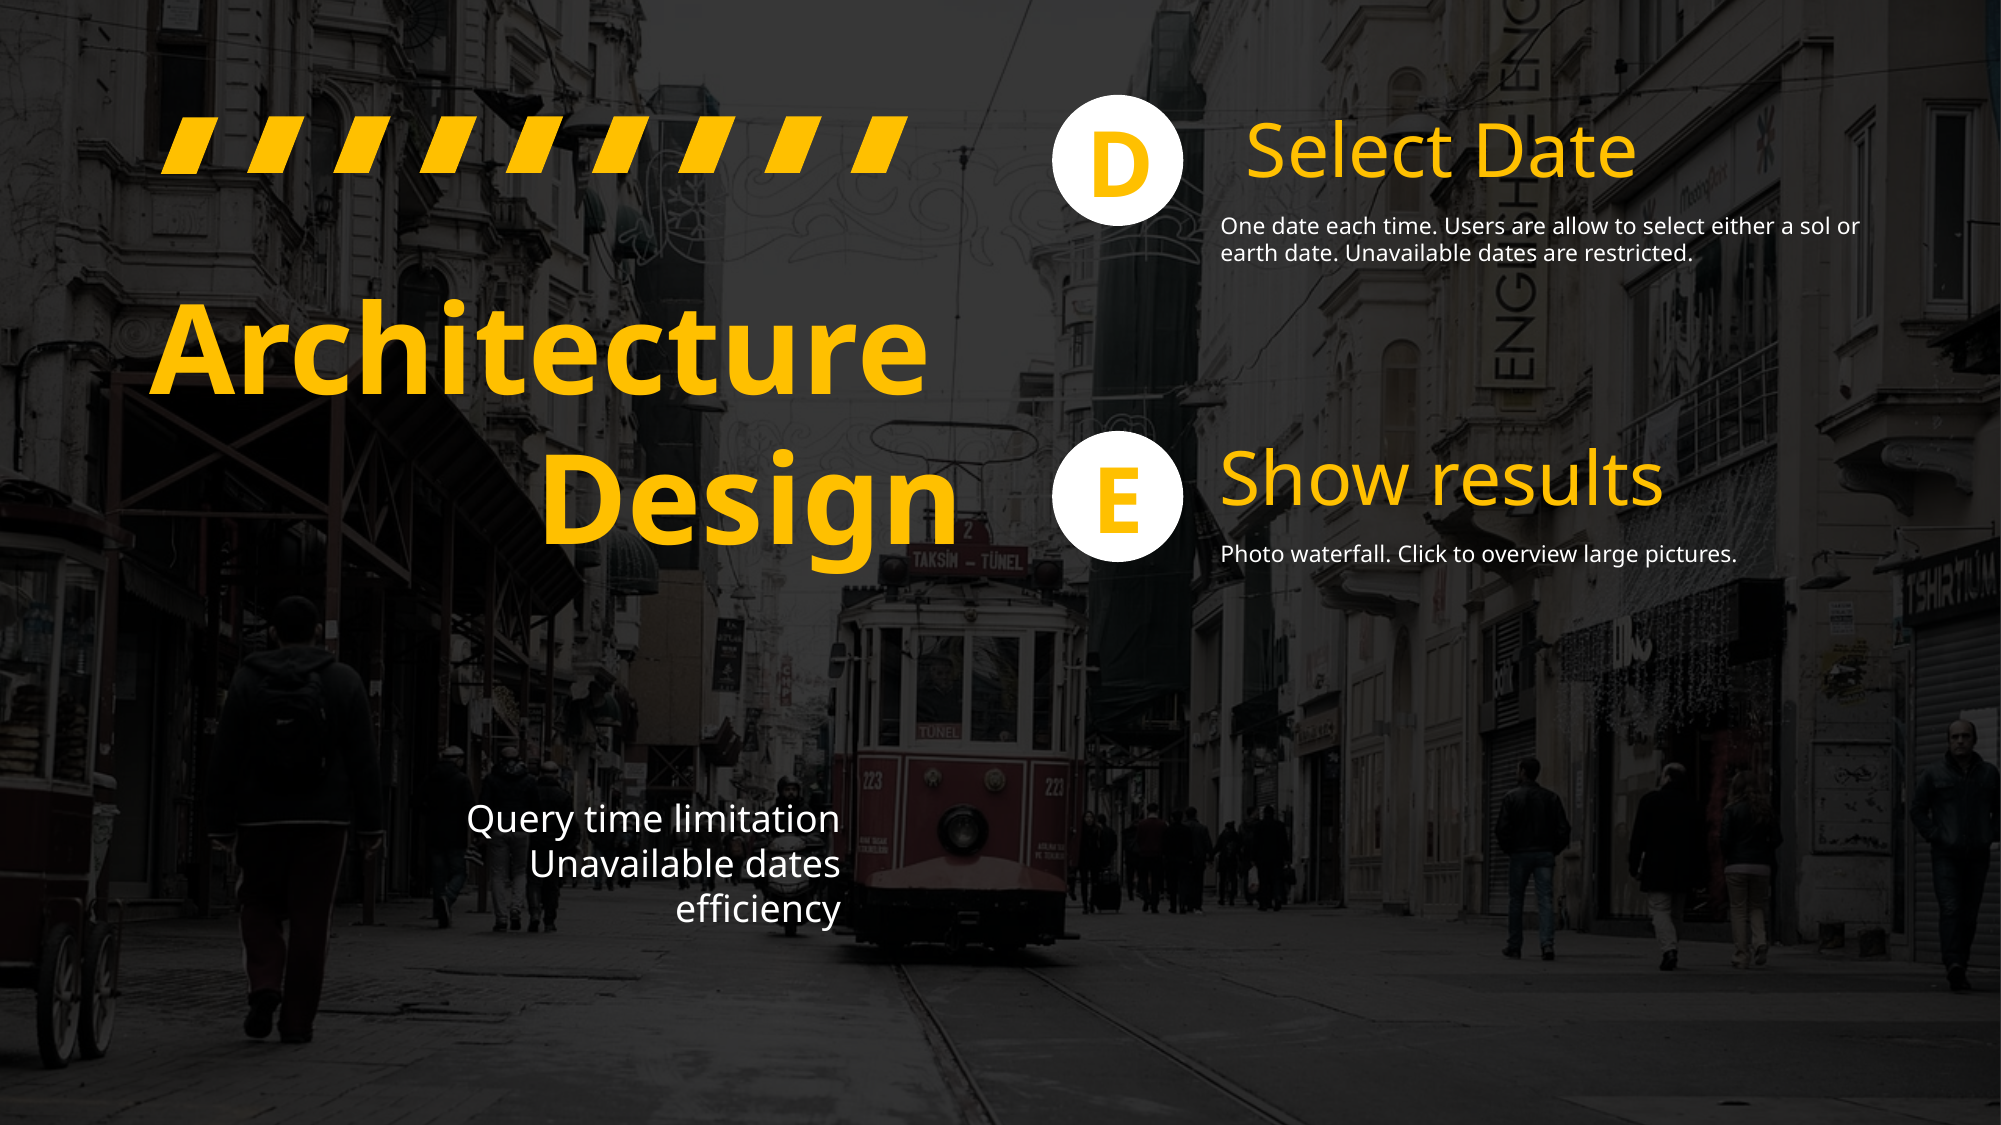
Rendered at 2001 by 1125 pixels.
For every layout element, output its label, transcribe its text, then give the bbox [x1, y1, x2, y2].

text_box D [1050, 92, 1186, 229]
text_box Architecture Design [27, 261, 979, 577]
text_box [762, 114, 824, 175]
text_box [589, 114, 652, 175]
text_box Show results [1126, 423, 1800, 528]
text_box [676, 114, 738, 175]
text_box Query time limitation Unavailable dates efficiency [426, 787, 857, 938]
text_box [158, 115, 221, 176]
text_box [417, 114, 479, 175]
text_box [331, 114, 393, 175]
text_box E [1050, 428, 1178, 565]
text_box One date each time. Users are allow to select either a sol or earth date. Unavailable dates are restricted. [1205, 203, 1913, 274]
text_box [503, 114, 566, 175]
picture [0, 0, 2001, 1125]
text_box [848, 114, 910, 175]
text_box Photo waterfall. Click to overview large pictures. [1205, 532, 1913, 575]
text_box [245, 114, 307, 175]
text_box Select Date [1231, 94, 1696, 200]
